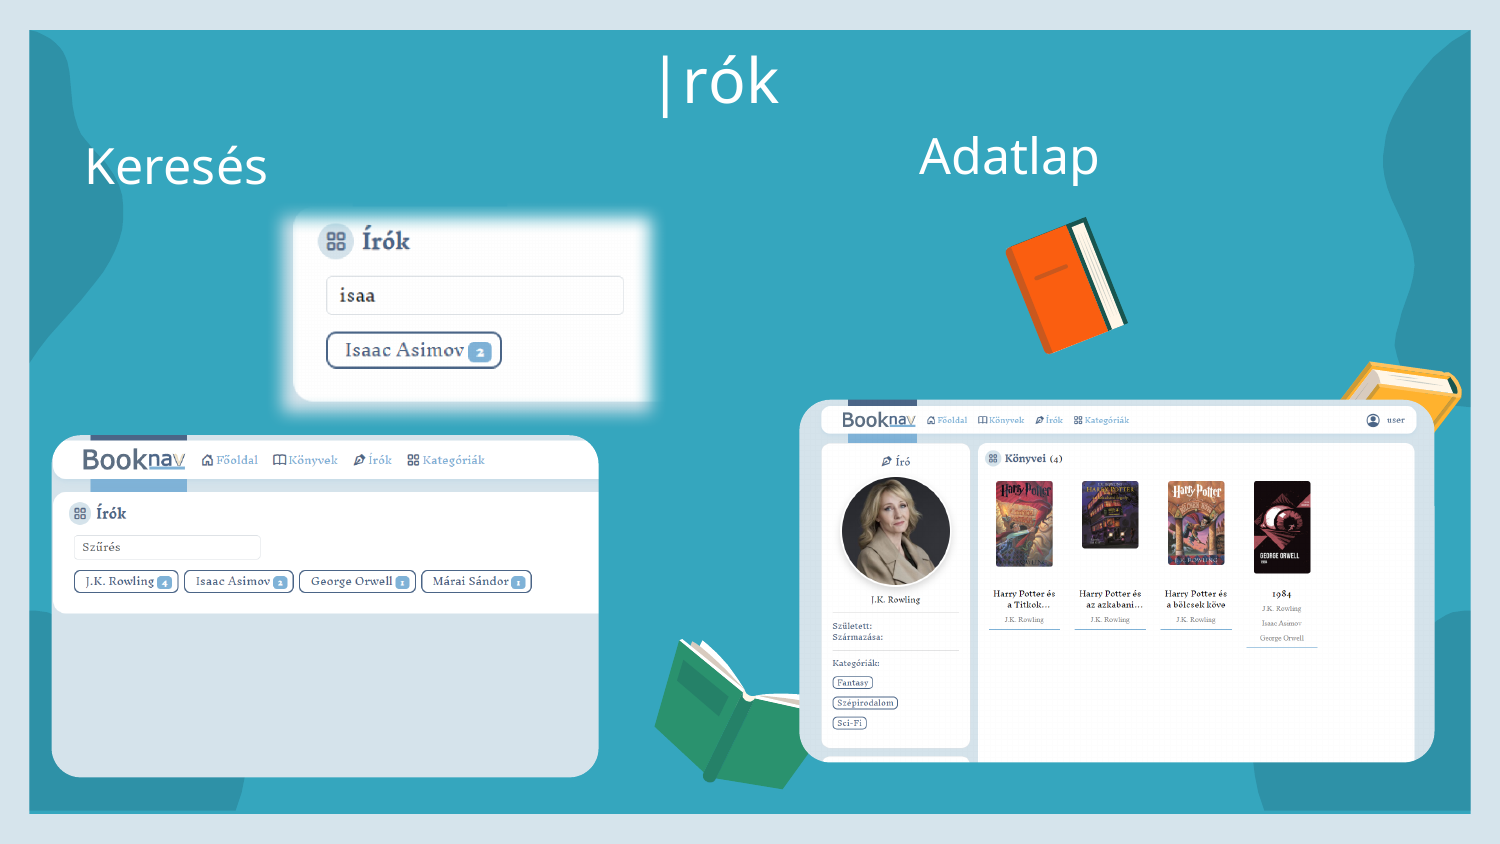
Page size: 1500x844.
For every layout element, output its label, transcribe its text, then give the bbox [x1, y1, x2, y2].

picture [799, 399, 1435, 763]
picture [51, 434, 599, 778]
title |rók [81, 25, 1348, 120]
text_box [1009, 219, 1125, 352]
subtitle Adatlap [904, 137, 1229, 200]
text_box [1334, 342, 1432, 398]
picture [264, 199, 668, 430]
subtitle Keresés [69, 147, 395, 210]
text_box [642, 630, 832, 795]
